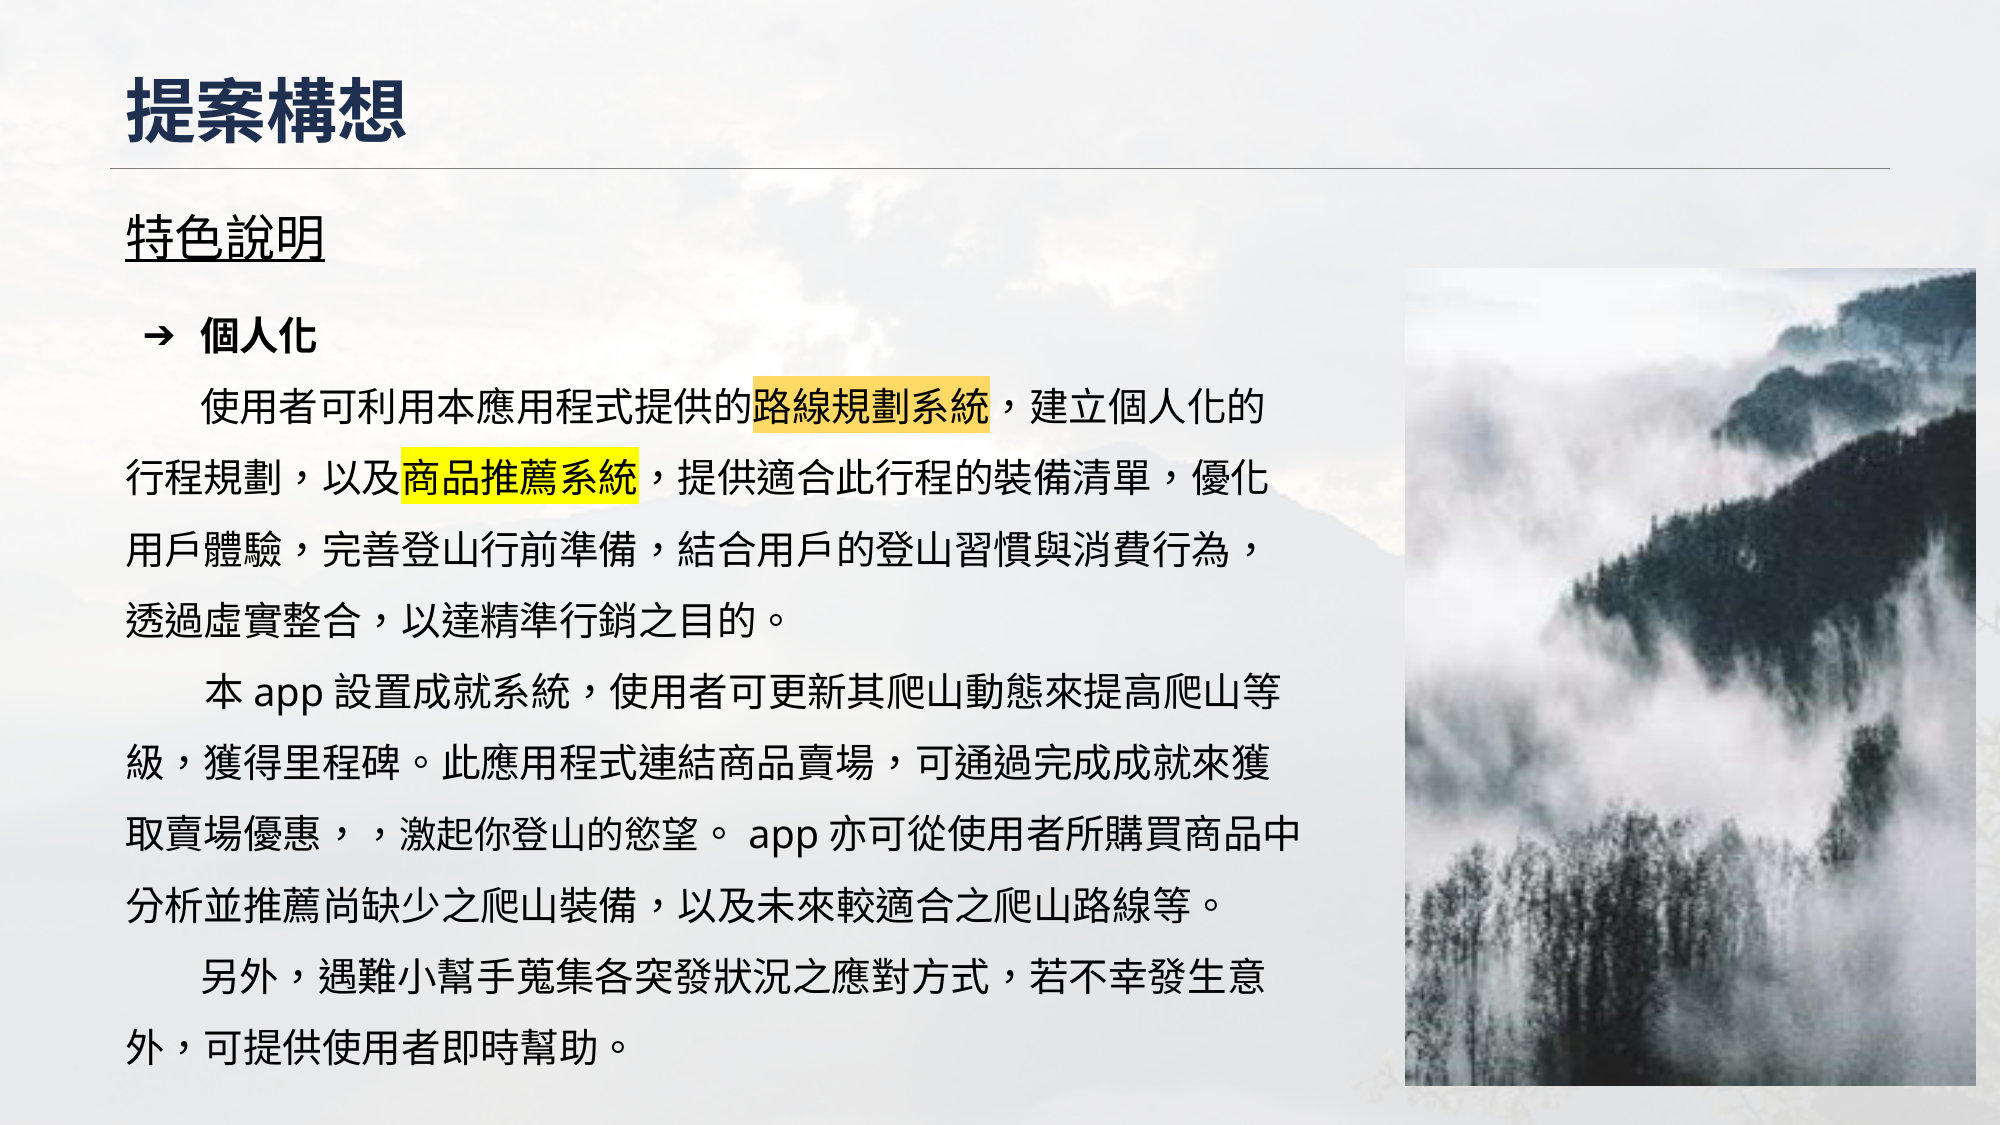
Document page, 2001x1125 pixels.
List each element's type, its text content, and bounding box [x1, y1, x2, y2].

picture [1405, 268, 1976, 1086]
title 提案構想 [109, 0, 1890, 160]
text_box 特色說明 個人化 使用者可利用本應用程式提供的路線規劃系統，建立個人化的行程規劃，以及商品推薦系統，提供適合此行程的裝備清單，優化用戶體驗，完善登山行前準備，結合用戶的登山習慣與消費行為，透過虛實整合，以達精準行銷之目的。 本app設置成就系統，使用者可更新其爬山動態來提高爬山等級，獲得里程碑。此應用程式連結商品賣場，可通過完成成就來獲取賣場優惠，，激起你登山的慾望。app亦可從使用者所購買商品中分析並推薦尚缺少之爬山裝備，以及未來較適合之爬山路線等。 另外，遇難小幫手蒐集各突發狀況之應對方式，若不幸發生意外，可提供使用者即時幫助。 [109, 168, 1318, 1074]
